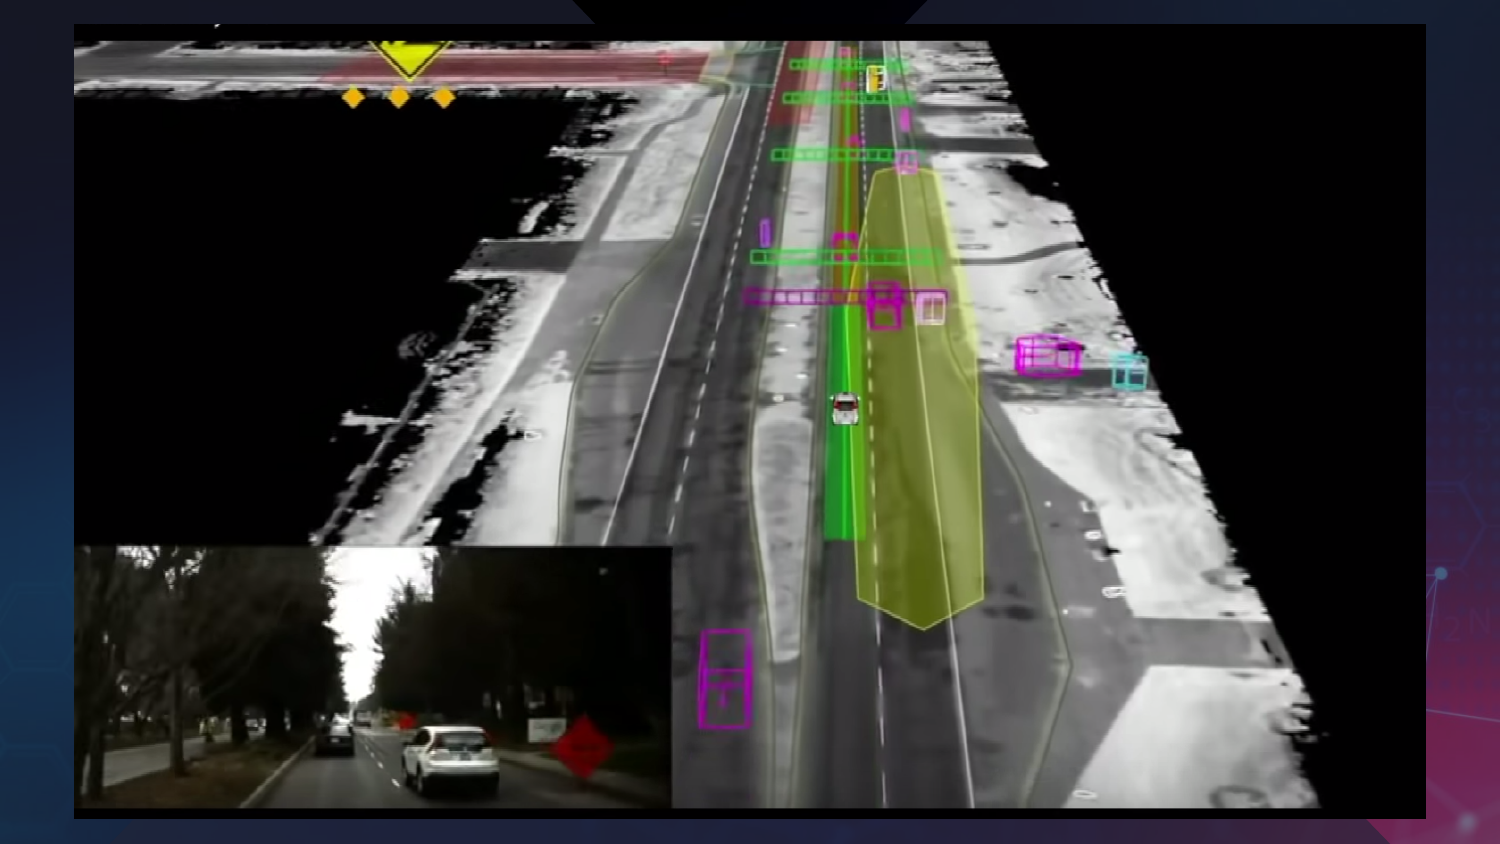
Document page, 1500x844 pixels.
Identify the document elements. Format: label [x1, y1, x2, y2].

picture [74, 0, 1426, 819]
